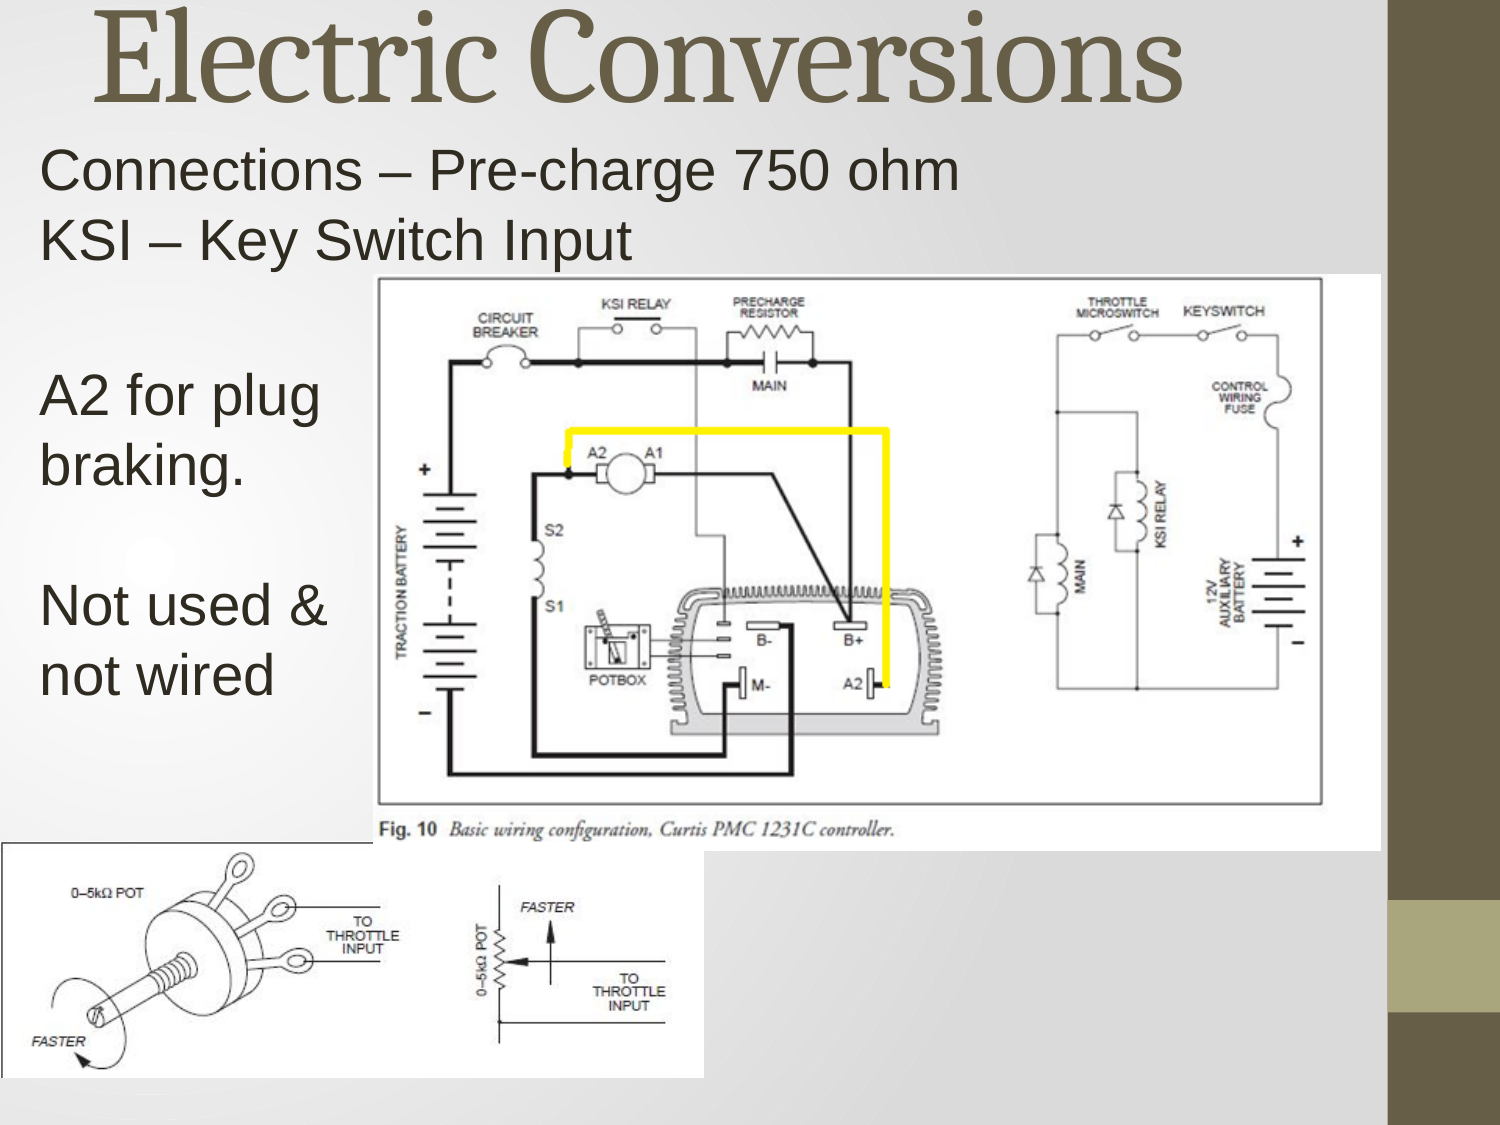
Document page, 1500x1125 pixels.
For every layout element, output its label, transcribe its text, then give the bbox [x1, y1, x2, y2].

picture [0, 273, 1382, 1079]
text_box A2 for plug braking. Not used & not wired [24, 350, 352, 715]
title Electric Conversions [75, 0, 1313, 124]
text_box Connections – Pre-charge 750 ohm KSI – Key Switch Input [24, 124, 1377, 280]
